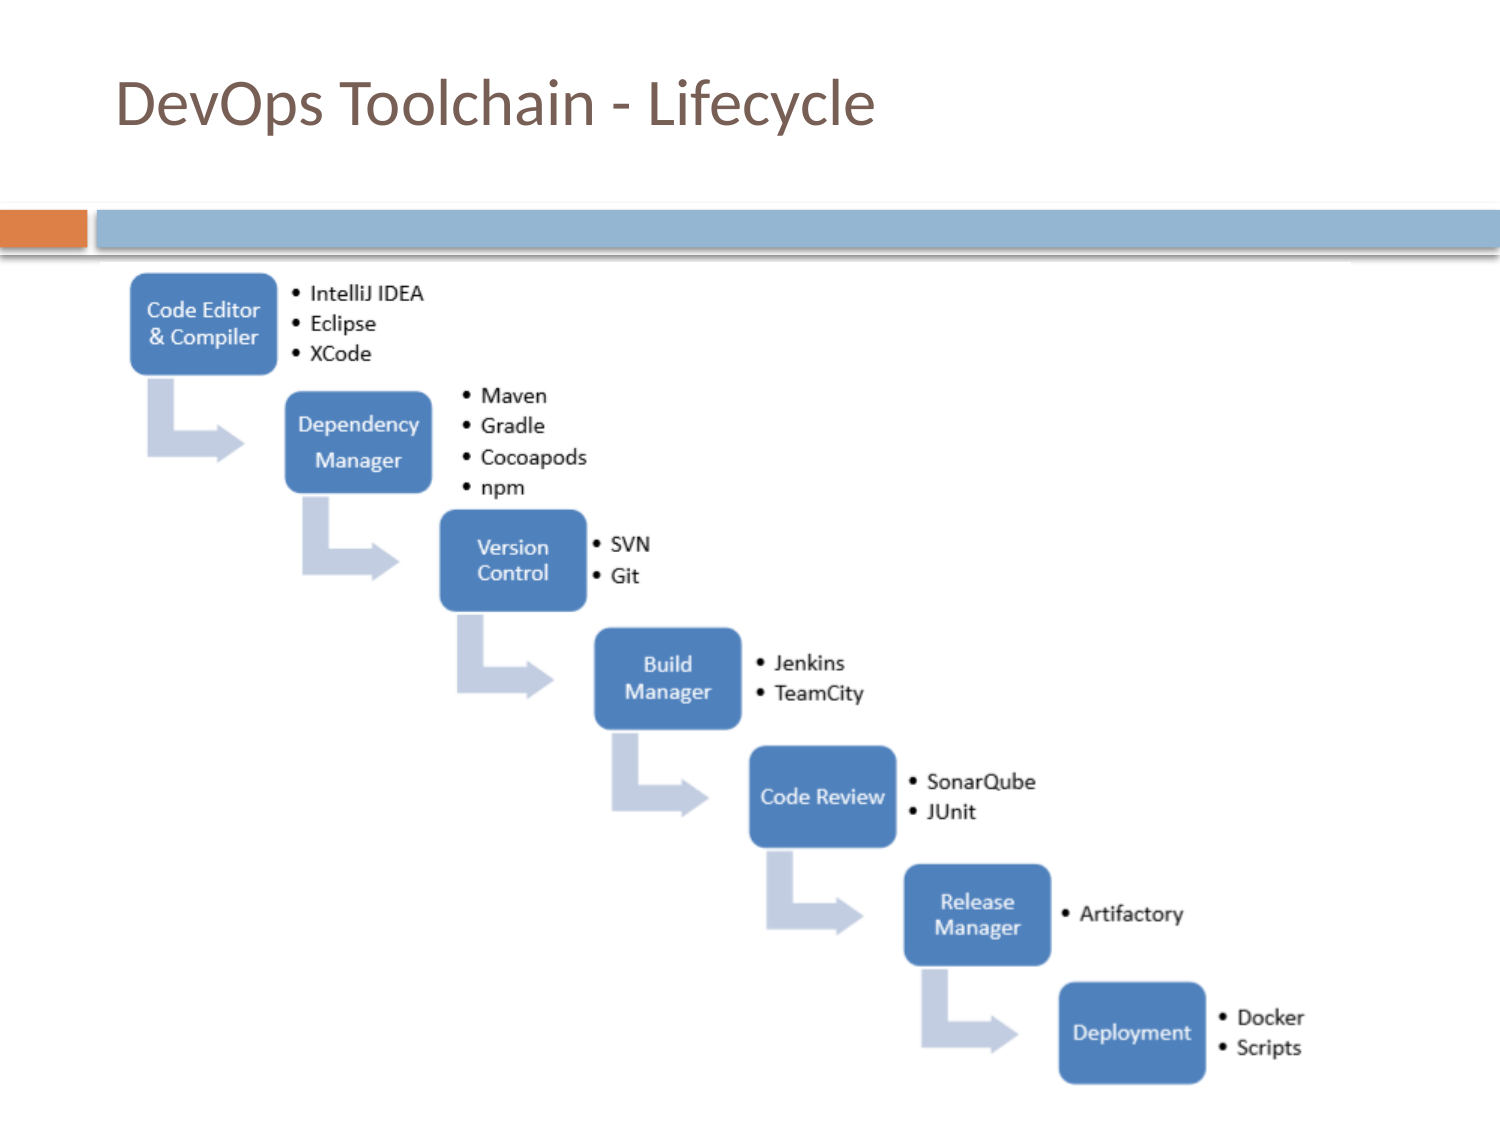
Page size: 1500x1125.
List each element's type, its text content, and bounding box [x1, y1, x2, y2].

picture [100, 262, 1351, 1108]
title DevOps Toolchain - Lifecycle [100, 17, 1439, 181]
